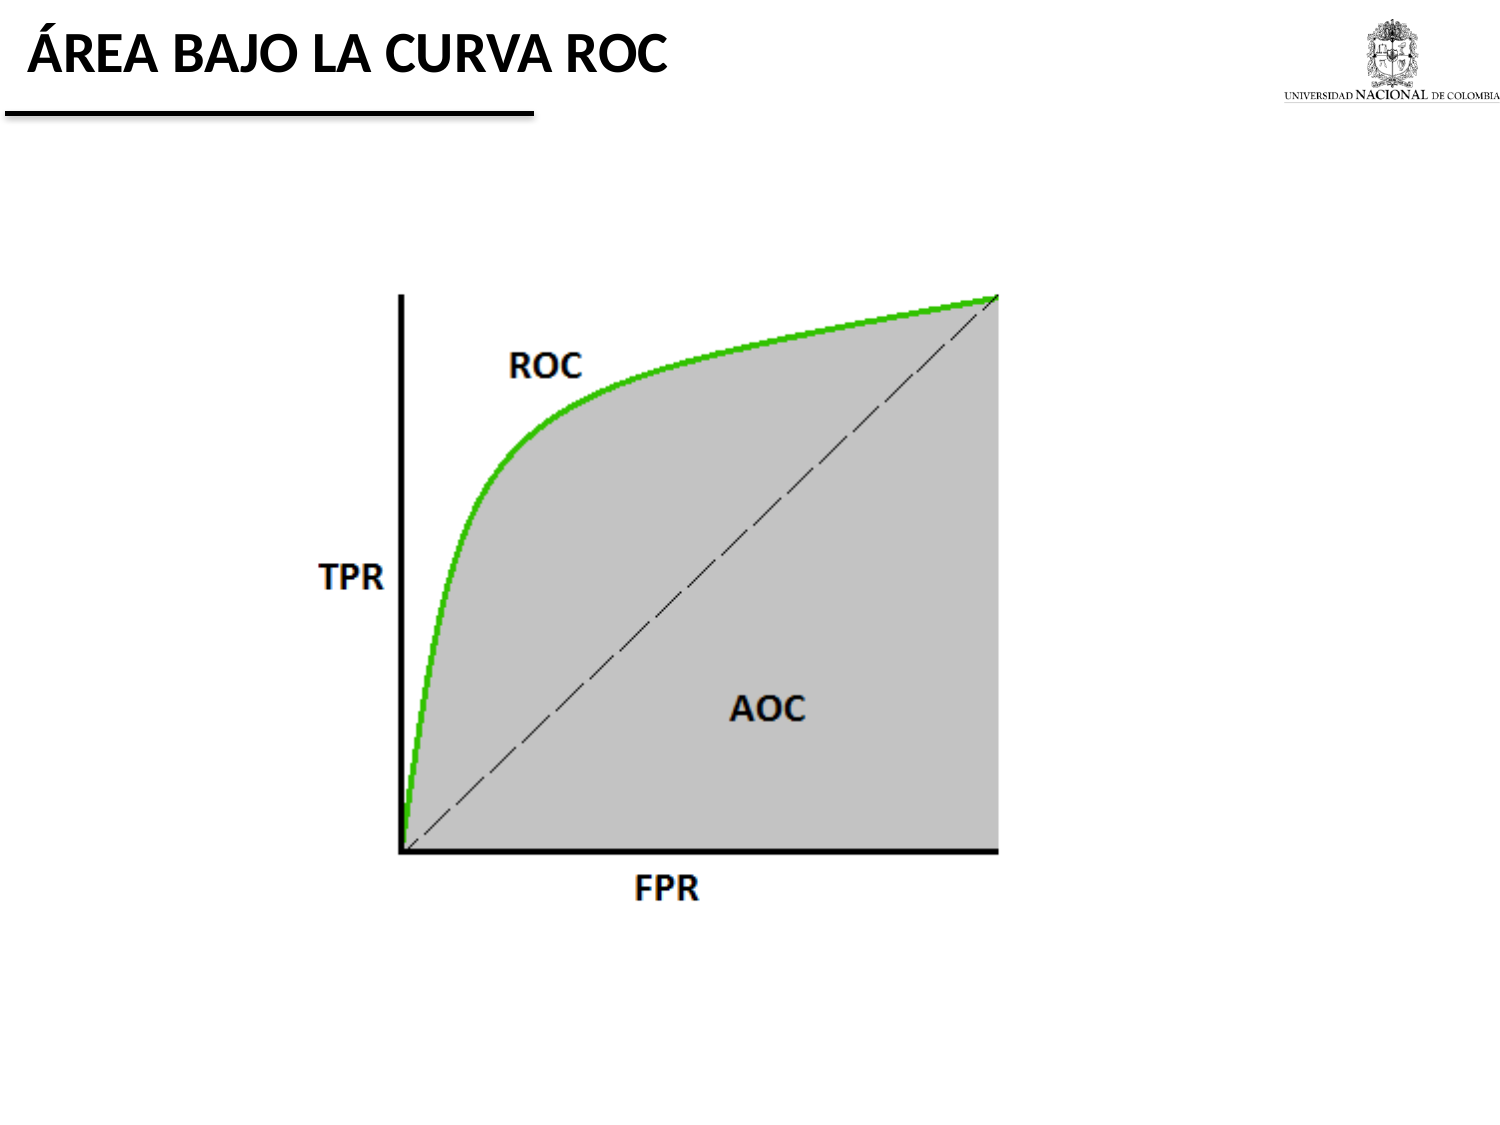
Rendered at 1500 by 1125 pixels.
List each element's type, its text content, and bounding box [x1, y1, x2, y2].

picture [300, 266, 1021, 926]
text_box ÁREA BAJO LA CURVA ROC [13, 6, 684, 92]
picture [1283, 18, 1500, 106]
